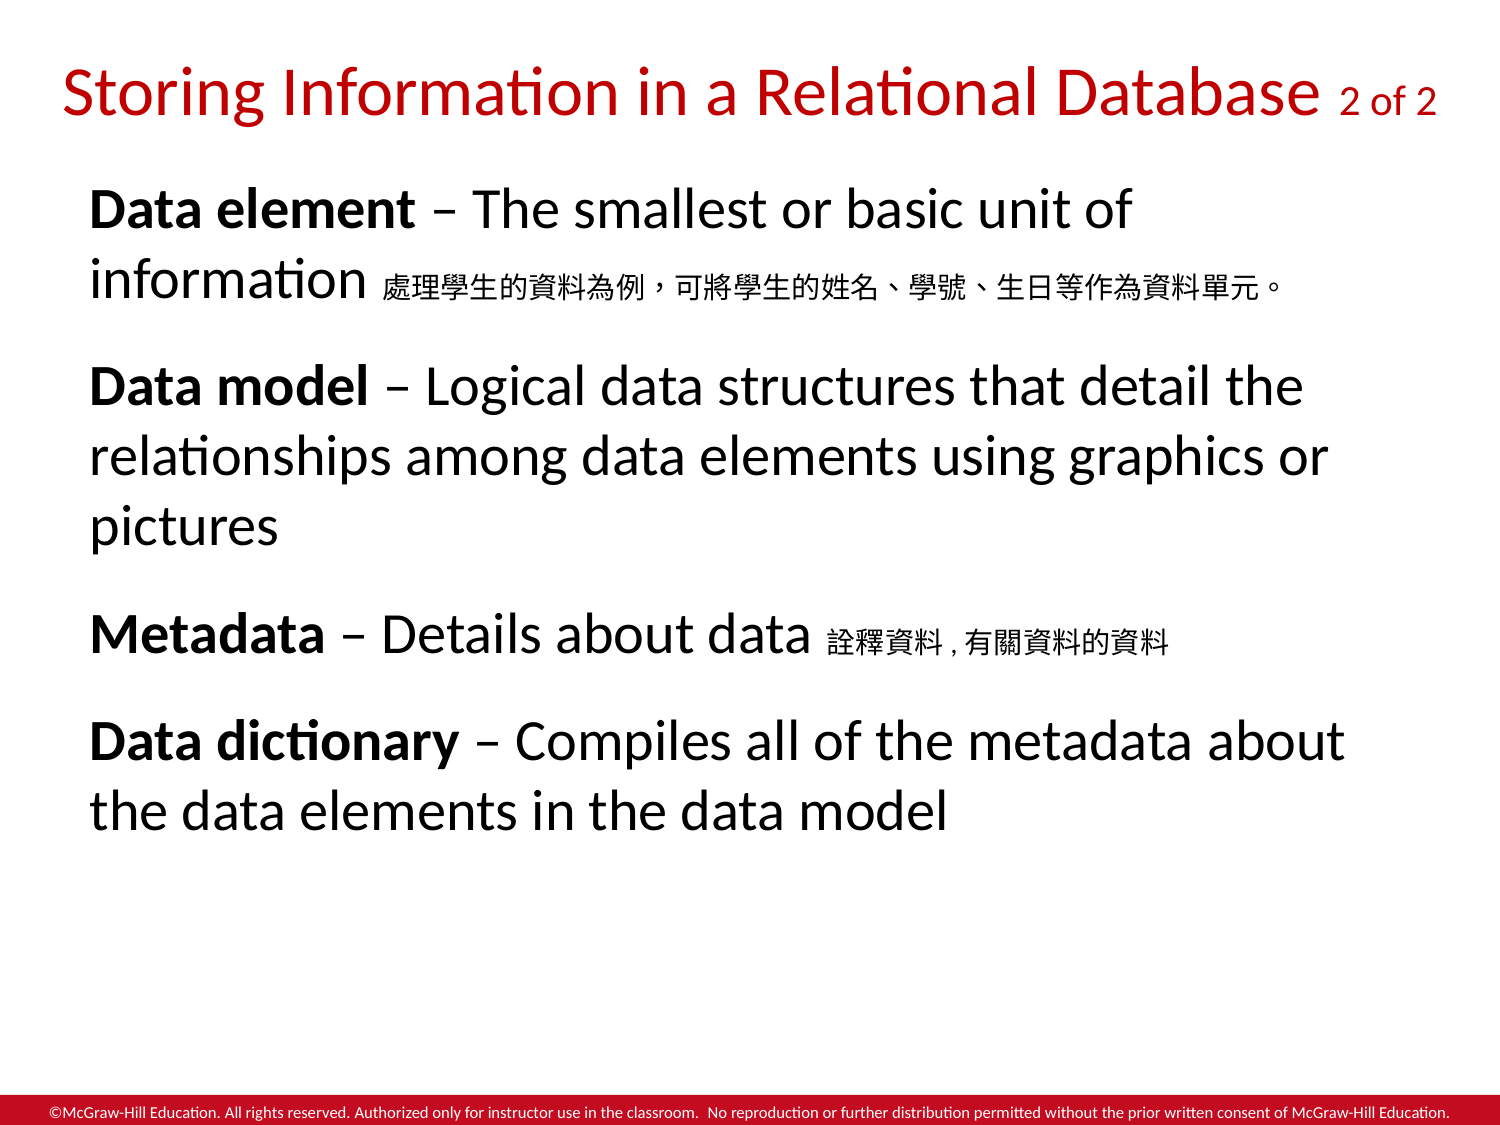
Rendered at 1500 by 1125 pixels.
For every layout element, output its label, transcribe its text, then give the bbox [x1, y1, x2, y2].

title Storing Information in a Relational Database 2 of 2 [0, 37, 1500, 138]
list Data element – The smallest or basic unit of information處理學生的資料為例，可將學生的姓名、學號、生日等作為資料單元。 Data model – Logical data structures that detail the relationships among data elements using graphics or pictures Metadata – Details about data詮釋資料,有關資料的資料 Data dictionary – Compiles all of the metadata about the data elements in the data model [75, 162, 1425, 1075]
